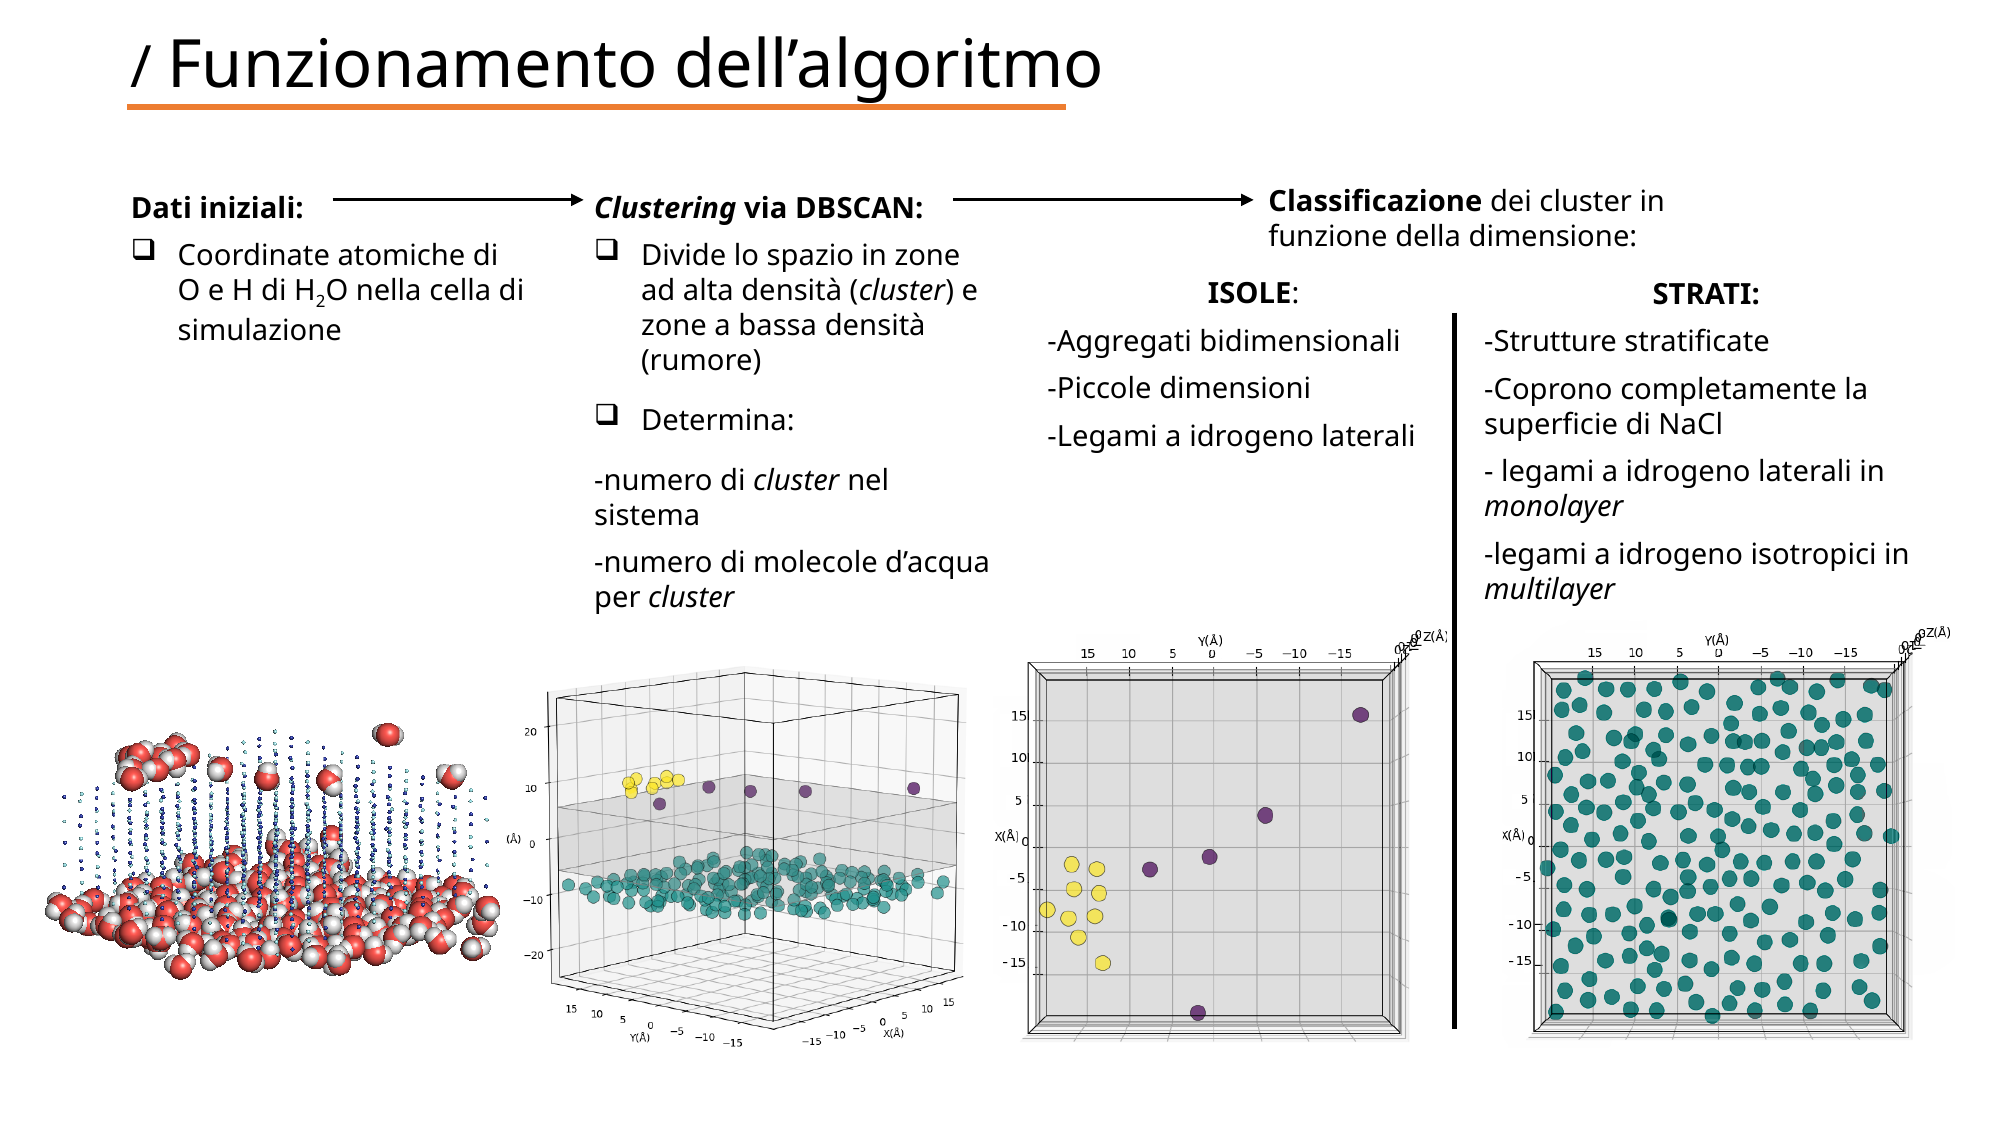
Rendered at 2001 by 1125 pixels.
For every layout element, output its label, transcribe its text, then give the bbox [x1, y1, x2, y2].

picture [993, 617, 1447, 1045]
text_box Clustering via DBSCAN: Divide lo spazio in zone ad alta densità (cluster) e zone a bassa densità (rumore) Determina: -numero di cluster nel sistema -numero di molecole d’acqua per cluster [579, 181, 1011, 729]
picture [39, 664, 983, 1057]
text_box STRATI: -Strutture stratificate -Coprono completamente la superficie di NaCl - legami a idrogeno laterali in monolayer -legami a idrogeno isotropici in multilayer [1469, 267, 1944, 660]
text_box / Funzionamento dell’algoritmo [115, 13, 1432, 108]
text_box ISOLE: -Aggregati bidimensionali -Piccole dimensioni -Legami a idrogeno laterali [1032, 267, 1469, 507]
text_box Classificazione dei cluster in funzione della dimensione: [1253, 175, 1750, 260]
text_box Dati iniziali: Coordinate atomiche di O e H di H2O nella cella di simulazione [115, 181, 542, 354]
picture [1502, 620, 1957, 1048]
